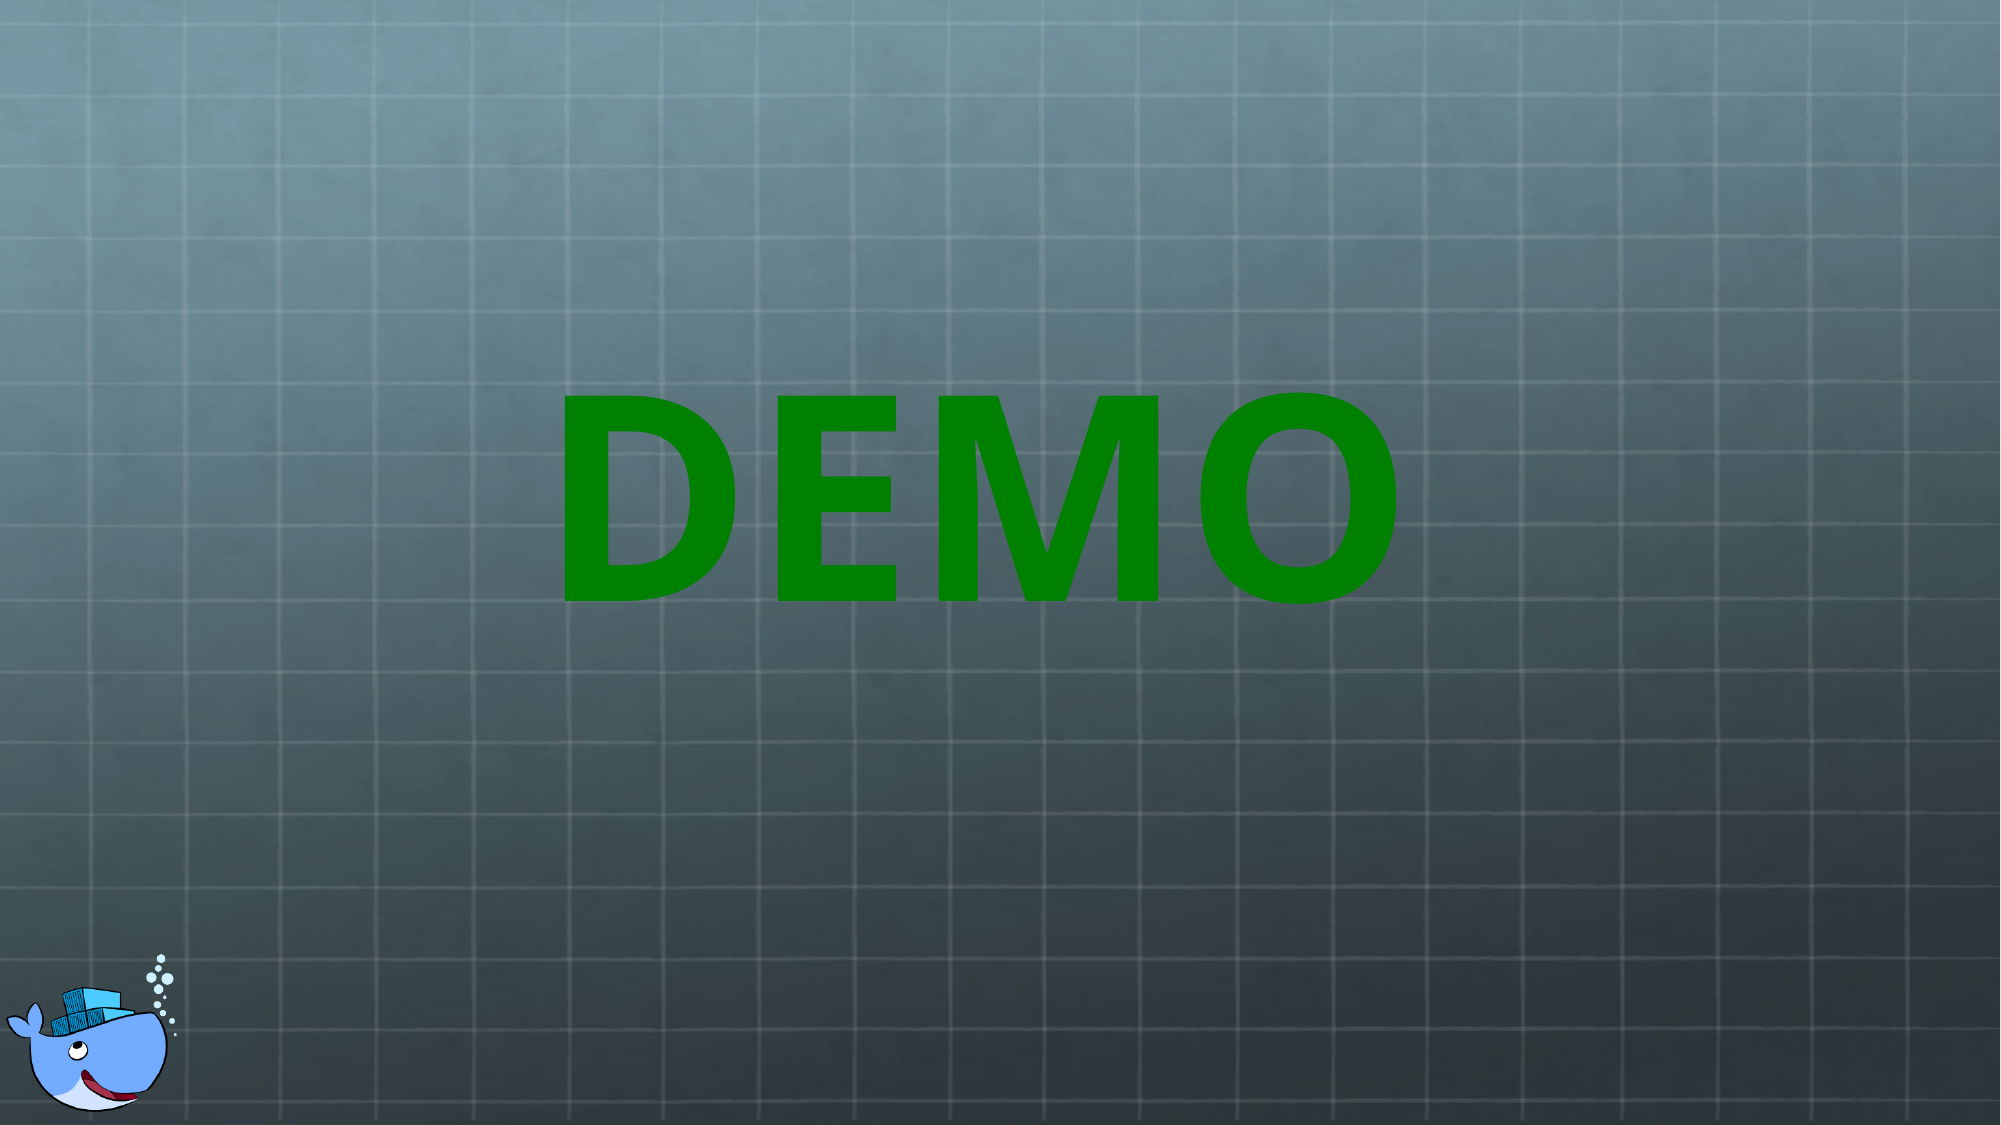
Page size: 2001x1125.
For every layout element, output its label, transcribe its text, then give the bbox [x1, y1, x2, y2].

title DEMO [147, 351, 1806, 623]
picture [0, 0, 2000, 1125]
